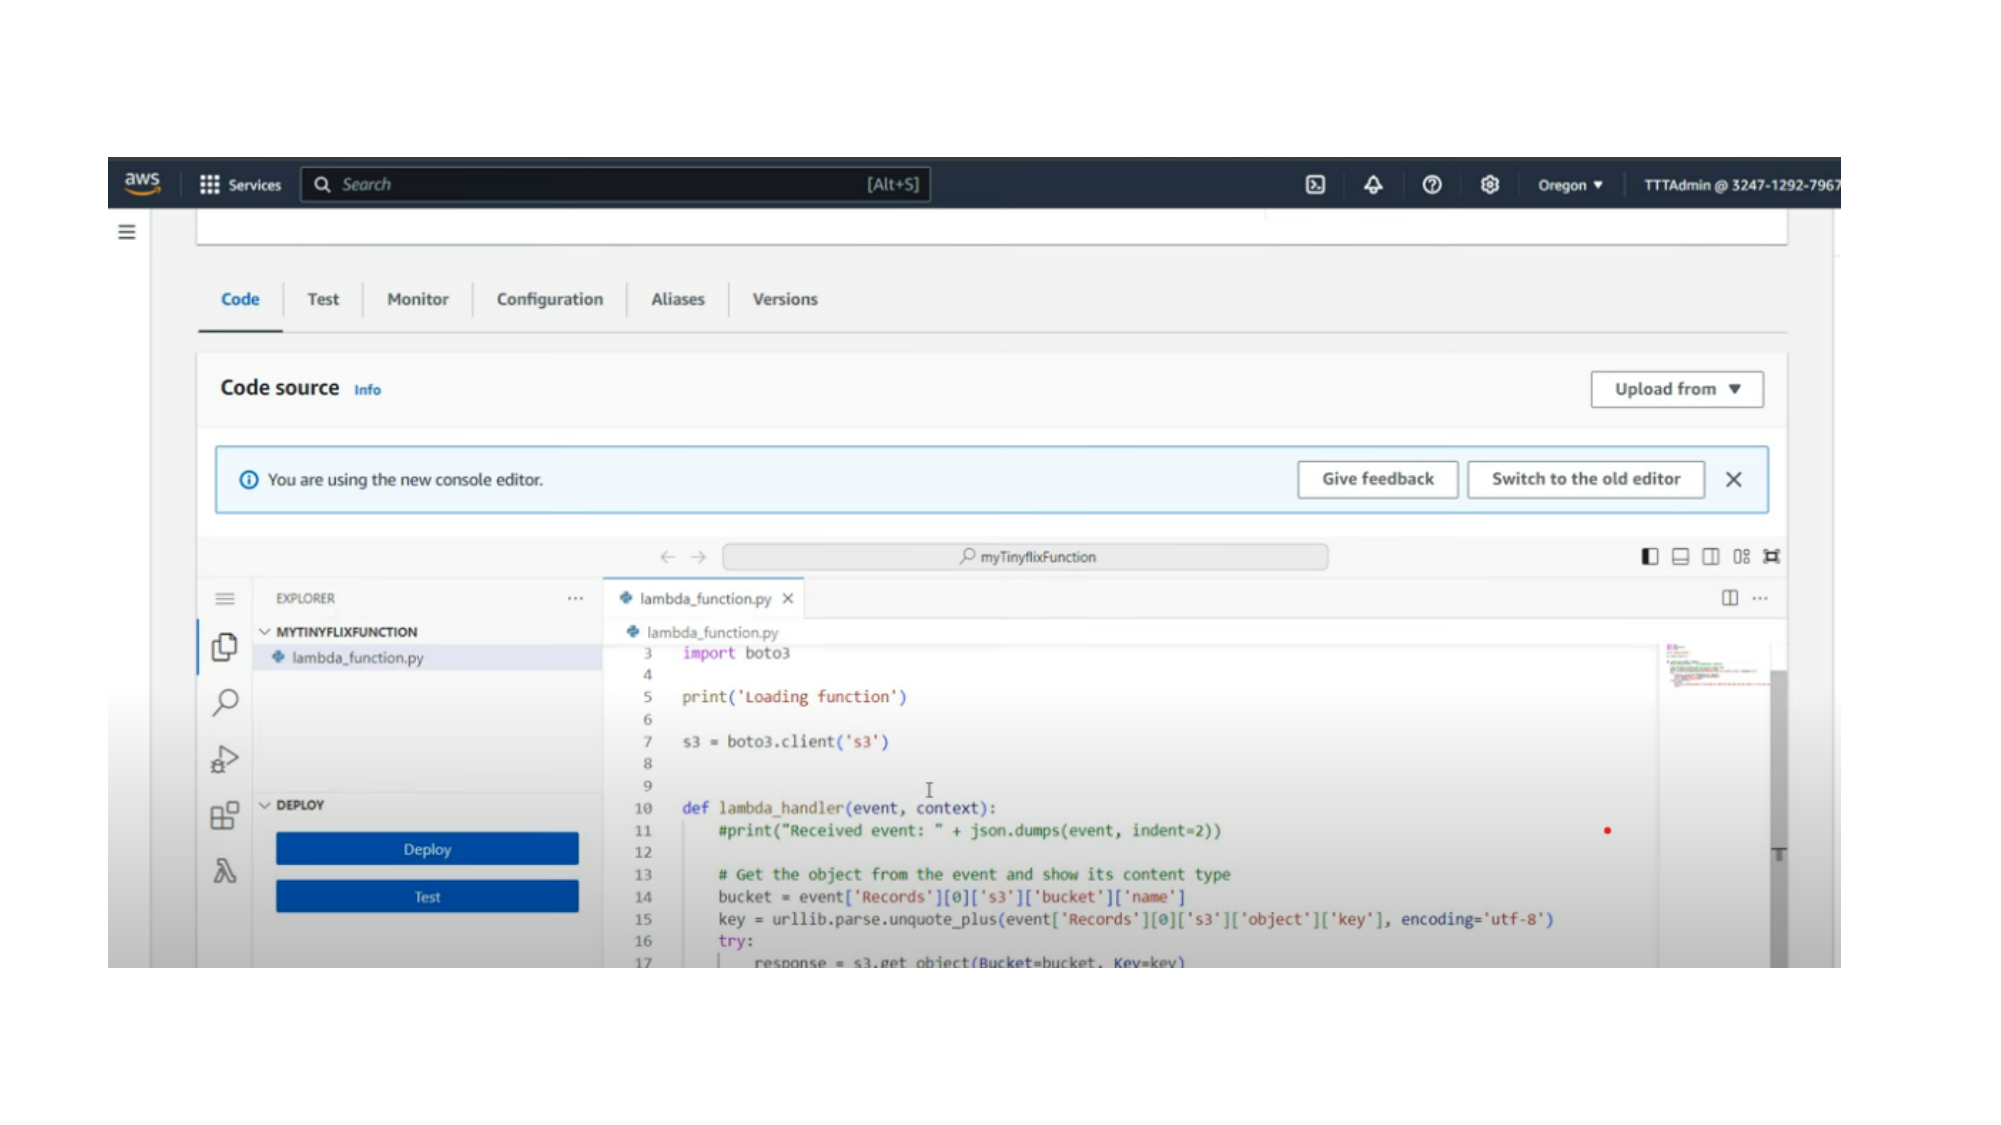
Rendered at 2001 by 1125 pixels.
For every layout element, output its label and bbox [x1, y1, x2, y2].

picture [108, 157, 1841, 968]
